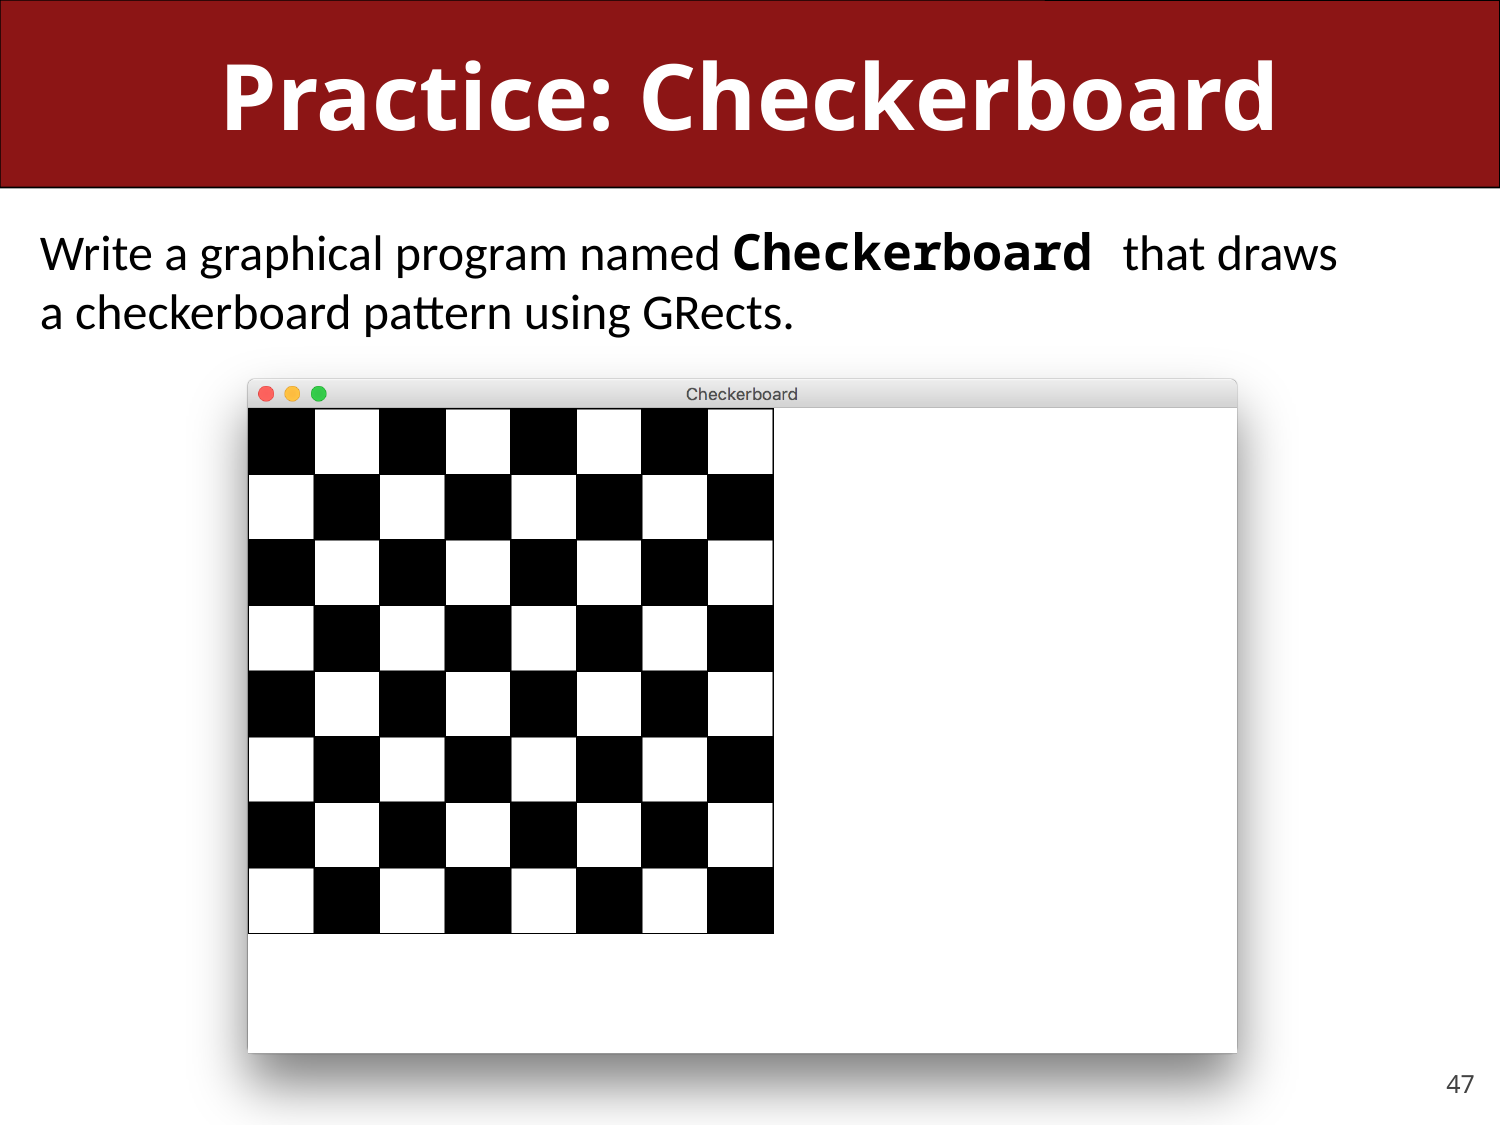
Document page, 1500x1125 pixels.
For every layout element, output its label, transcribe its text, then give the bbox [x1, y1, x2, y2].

text_box Write a graphical program named Checkerboard that draws a checkerboard pattern using GRects. [24, 212, 1475, 1063]
picture [174, 337, 1310, 1125]
title Practice: Checkerboard [75, 0, 1425, 188]
